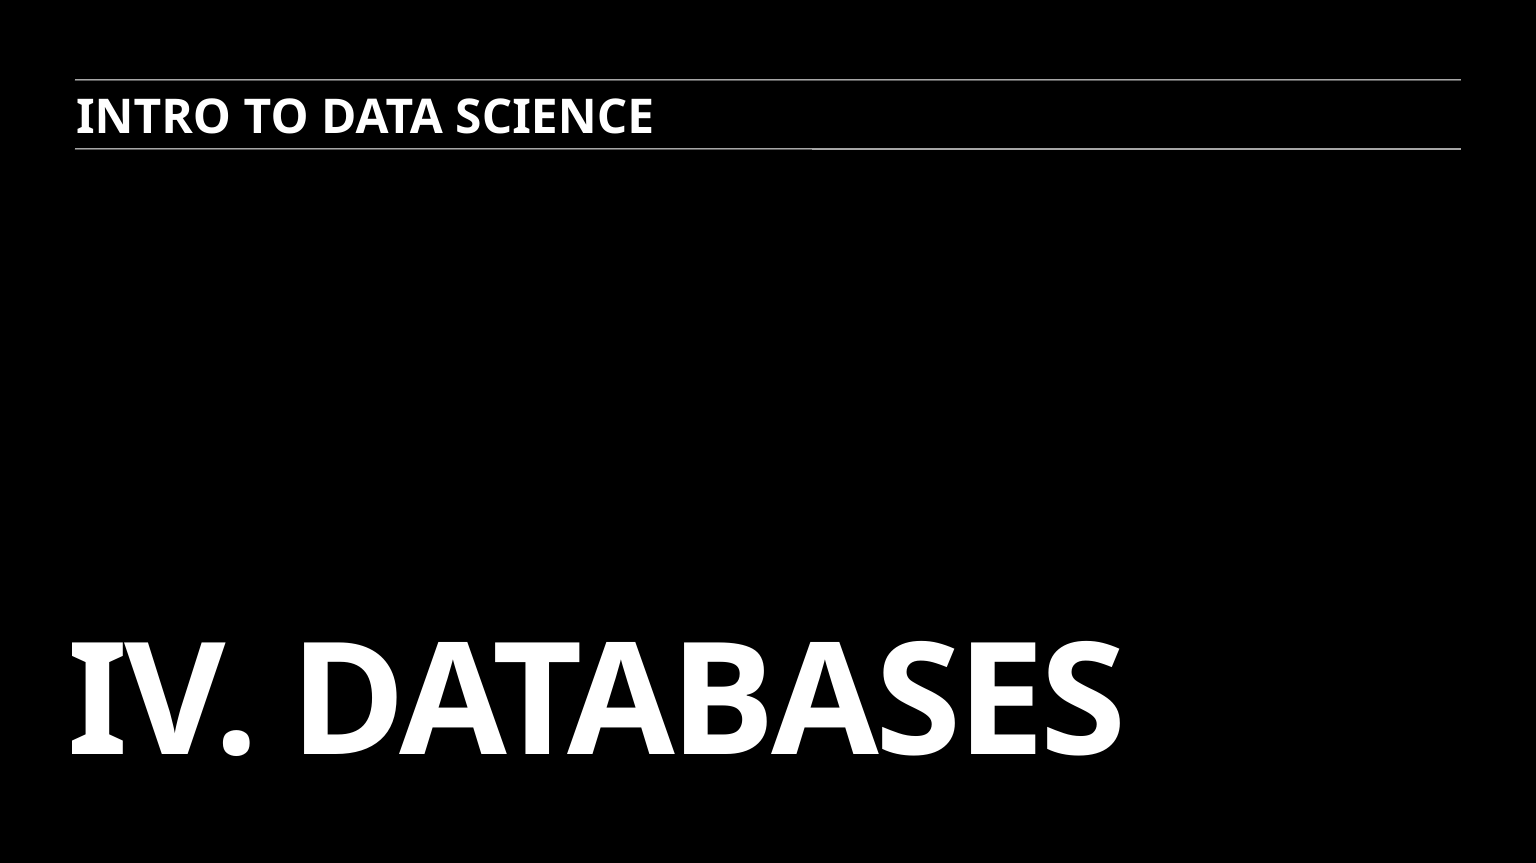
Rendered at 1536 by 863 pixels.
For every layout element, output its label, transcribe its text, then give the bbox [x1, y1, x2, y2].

list INTRO TO DATA SCIENCE [60, 81, 1111, 132]
title IV. Databases [57, 643, 1440, 832]
